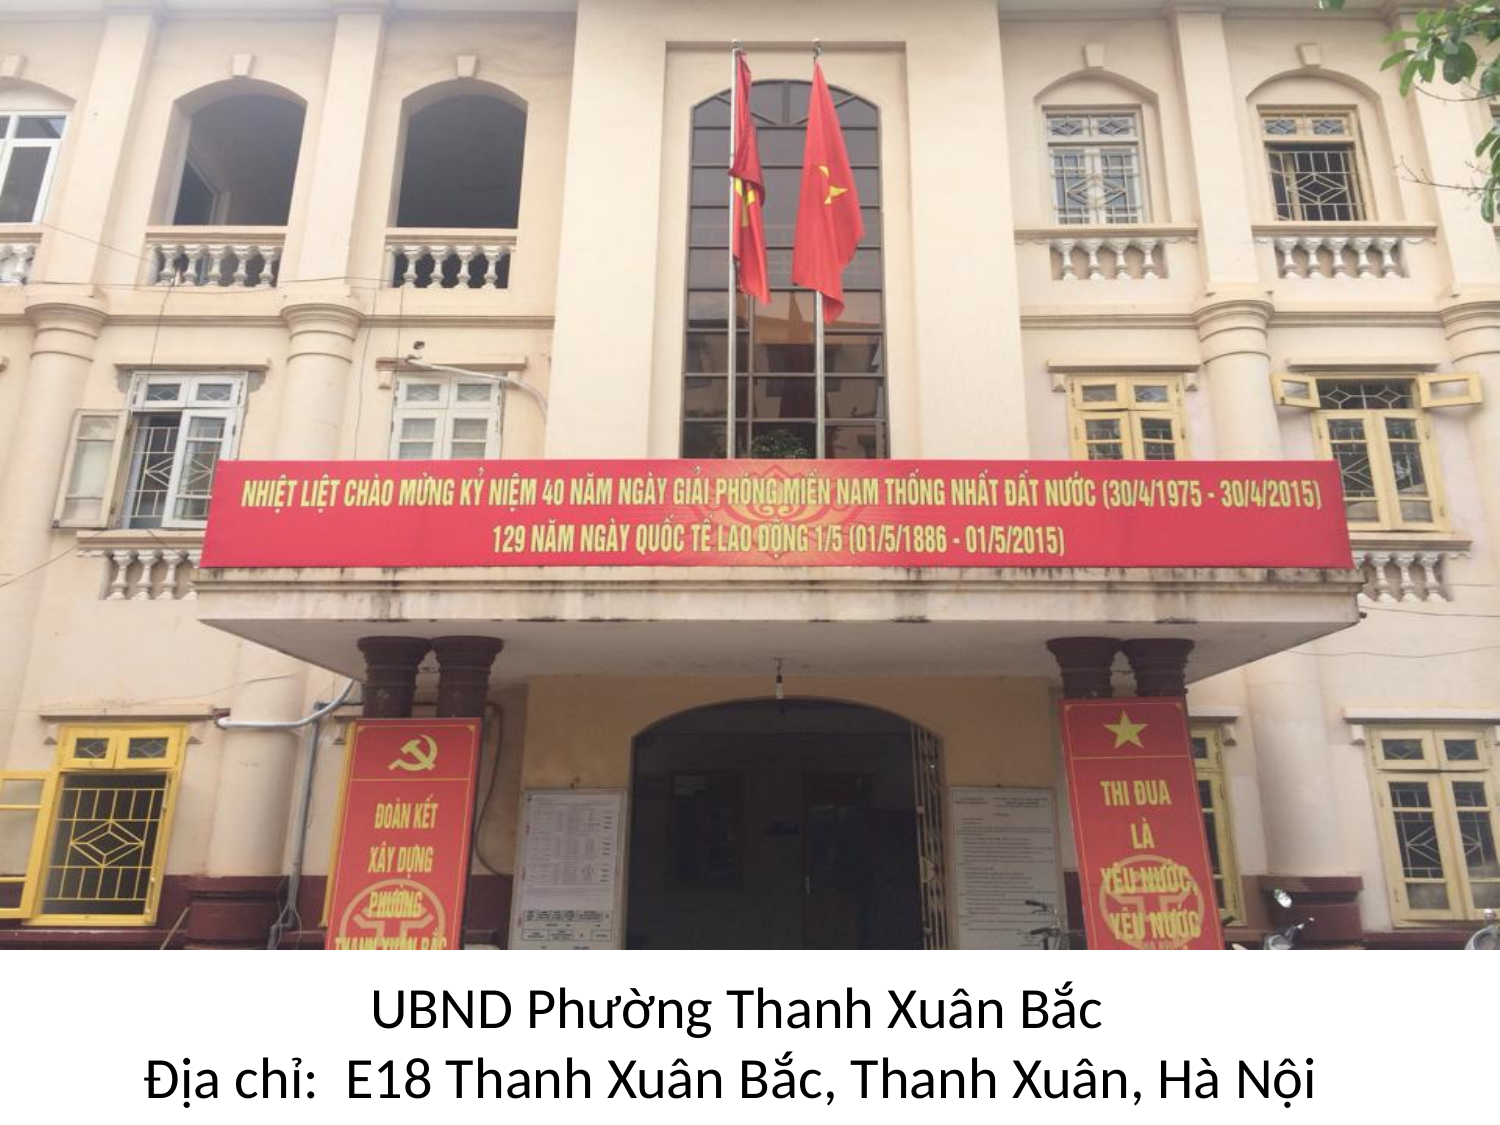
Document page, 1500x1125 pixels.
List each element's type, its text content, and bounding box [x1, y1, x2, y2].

text_box UBND Phường Thanh Xuân Bắc Địa chỉ: E18 Thanh Xuân Bắc, Thanh Xuân, Hà Nội [24, 962, 1450, 1118]
picture [0, 0, 1500, 951]
